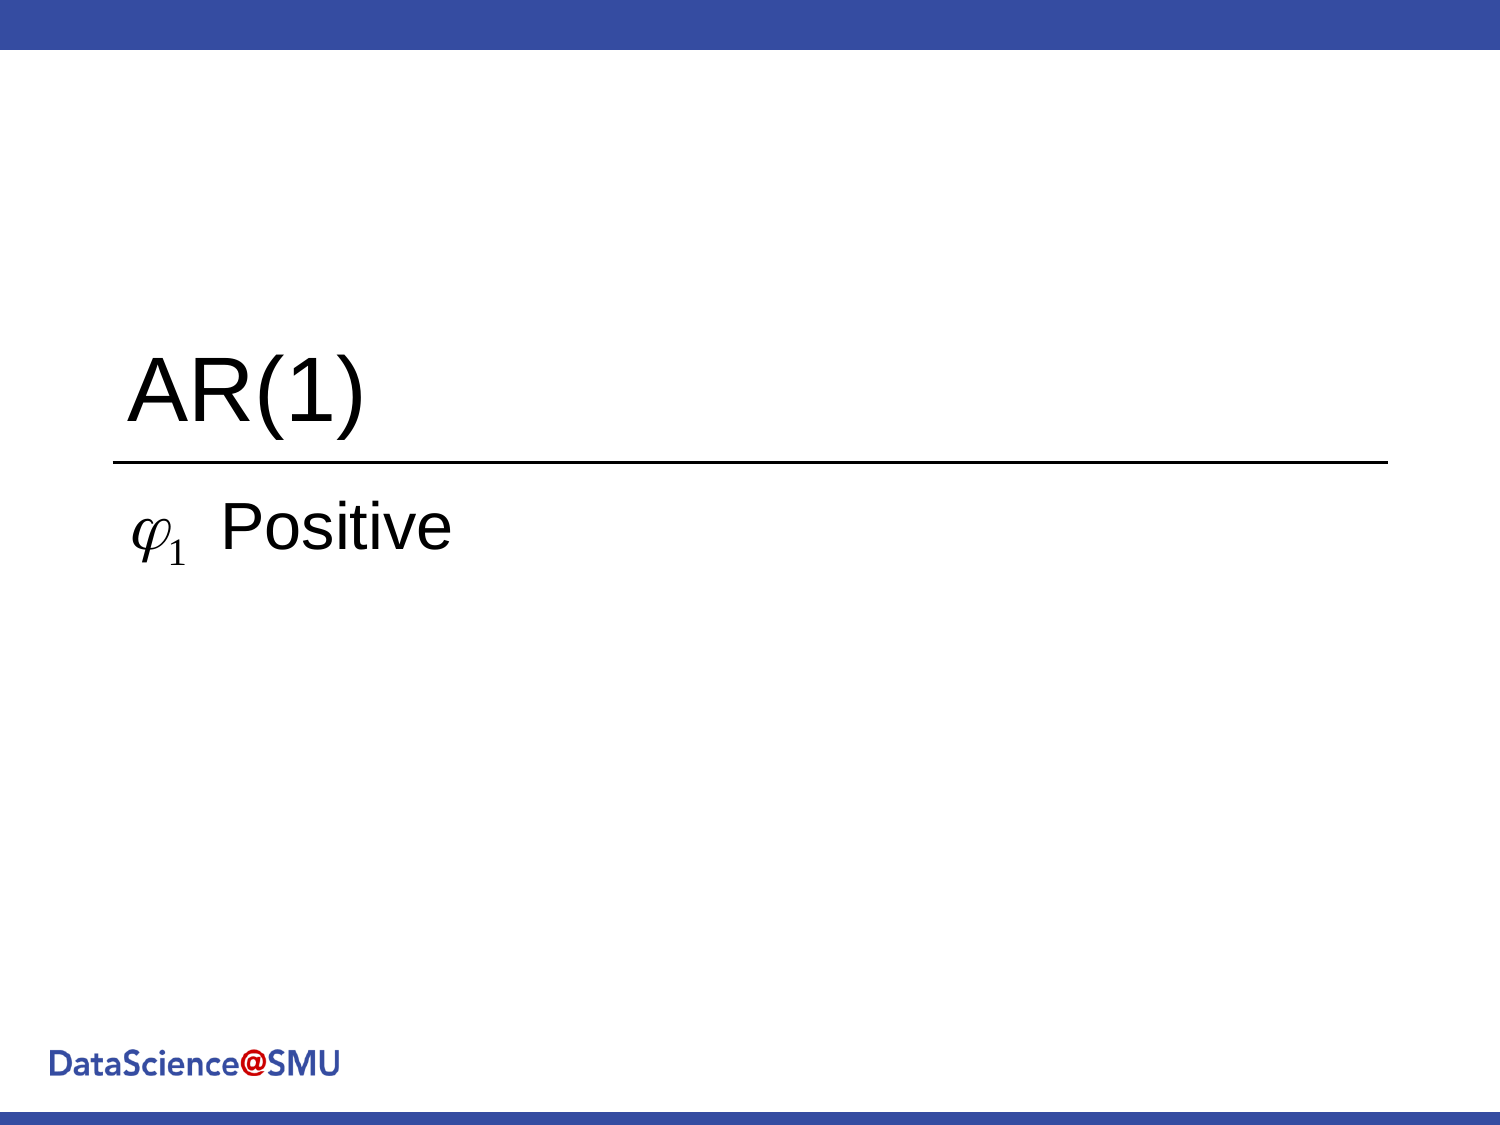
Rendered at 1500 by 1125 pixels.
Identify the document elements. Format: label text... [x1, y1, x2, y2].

picture [50, 1049, 339, 1076]
title AR(1) [112, 299, 1388, 448]
subtitle j1 Positive [112, 474, 1163, 763]
